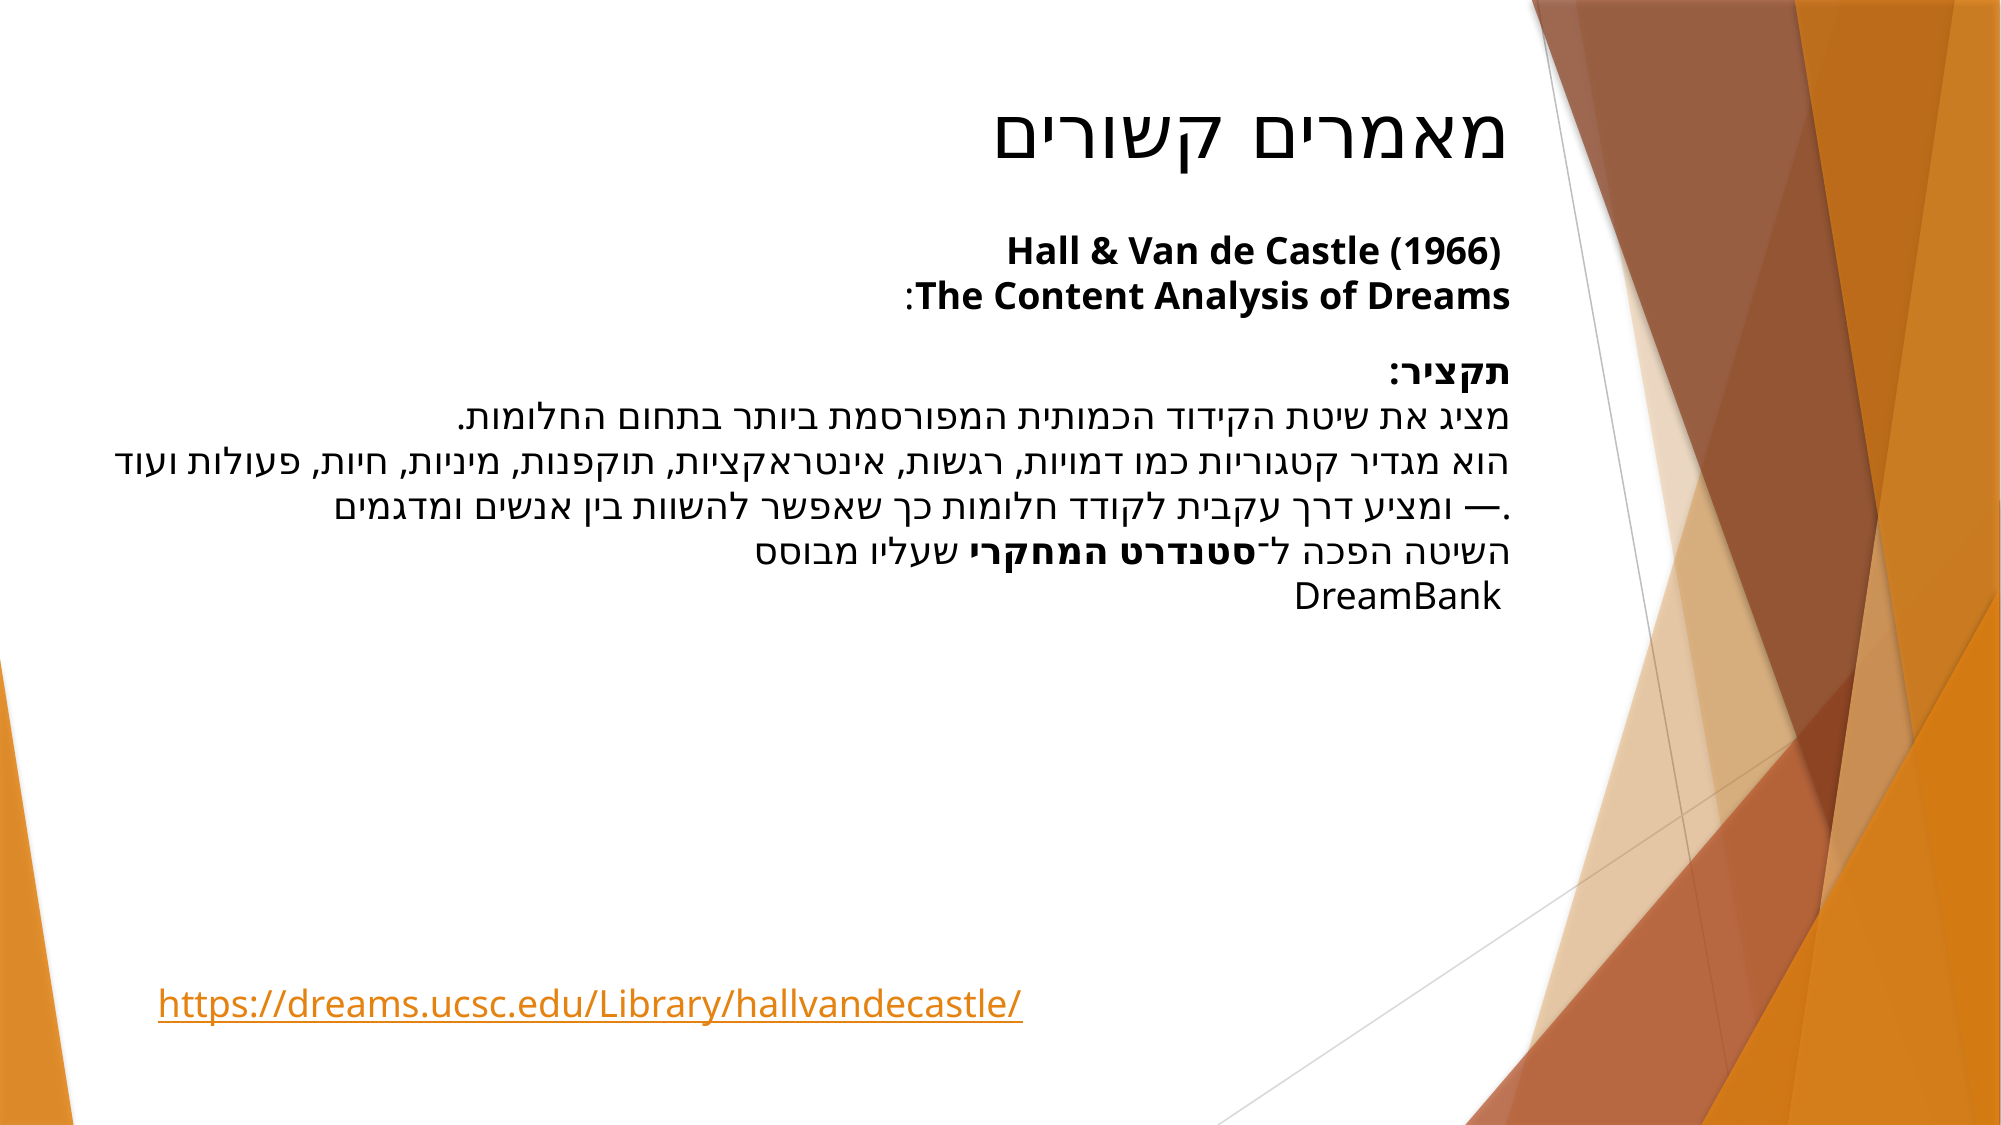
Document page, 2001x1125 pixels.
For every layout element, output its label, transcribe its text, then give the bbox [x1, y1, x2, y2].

text_box מאמרים קשורים [64, 76, 1527, 182]
text_box תקציר: מציג את שיטת הקידוד הכמותית המפורסמת ביותר בתחום החלומות. הוא מגדיר קטגוריות כמו דמויות, רגשות, אינטראקציות, תוקפנות, מיניות, חיות, פעולות ועוד — ומציע דרך עקבית לקודד חלומות כך שאפשר להשוות בין אנשים ומדגמים. השיטה הפכה ל־סטנדרט המחקרי שעליו מבוסס DreamBank [88, 339, 1527, 625]
text_box Hall & Van de Castle (1966) The Content Analysis of Dreams: [525, 219, 1527, 339]
text_box https://dreams.ucsc.edu/Library/hallvandecastle/ [142, 972, 1145, 1039]
